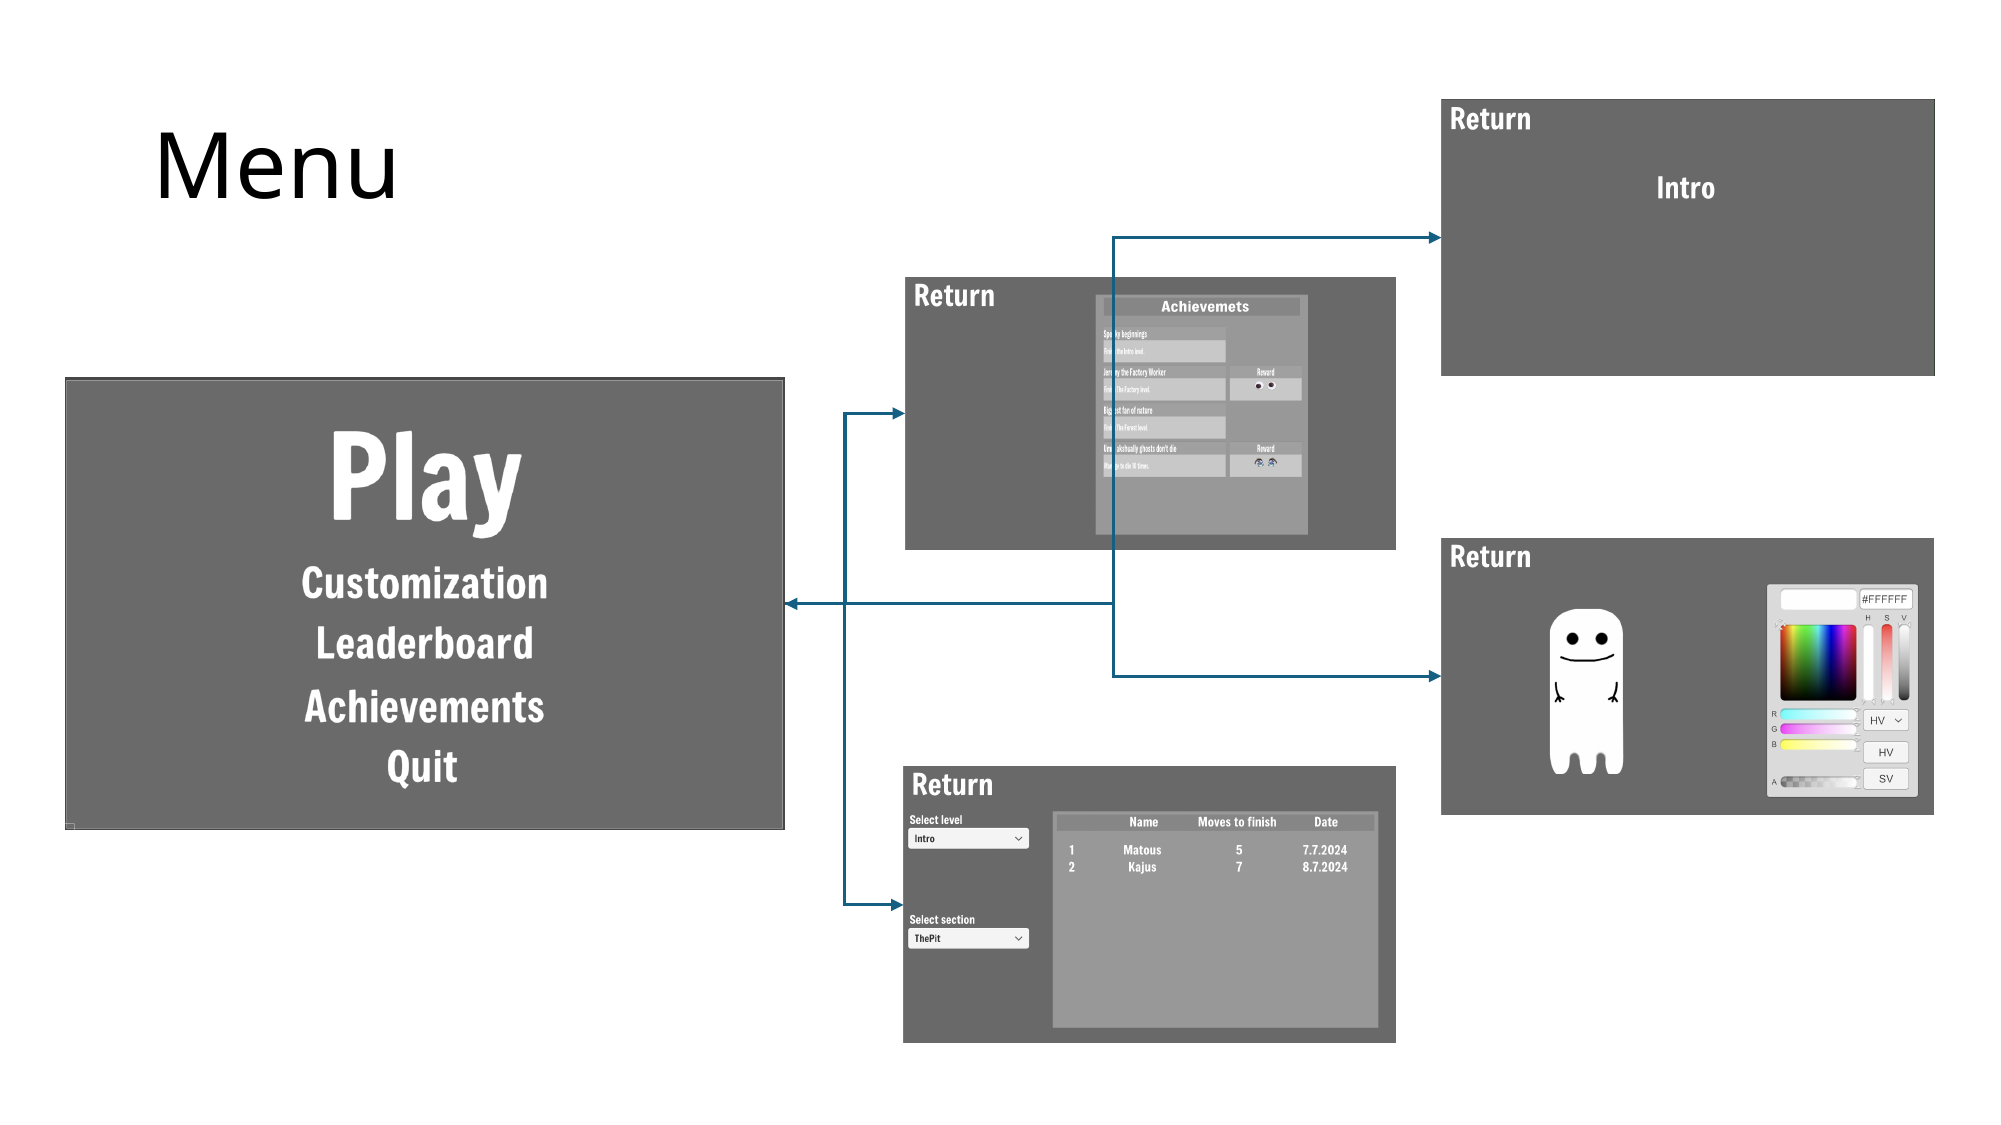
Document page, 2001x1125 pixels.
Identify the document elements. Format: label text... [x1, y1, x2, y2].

picture [1440, 537, 1935, 815]
title Menu [137, 59, 1863, 278]
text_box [784, 237, 1442, 603]
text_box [784, 412, 906, 603]
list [65, 377, 784, 831]
picture [1440, 98, 1935, 377]
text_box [784, 603, 1442, 677]
picture [903, 766, 1397, 1044]
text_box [784, 677, 905, 906]
